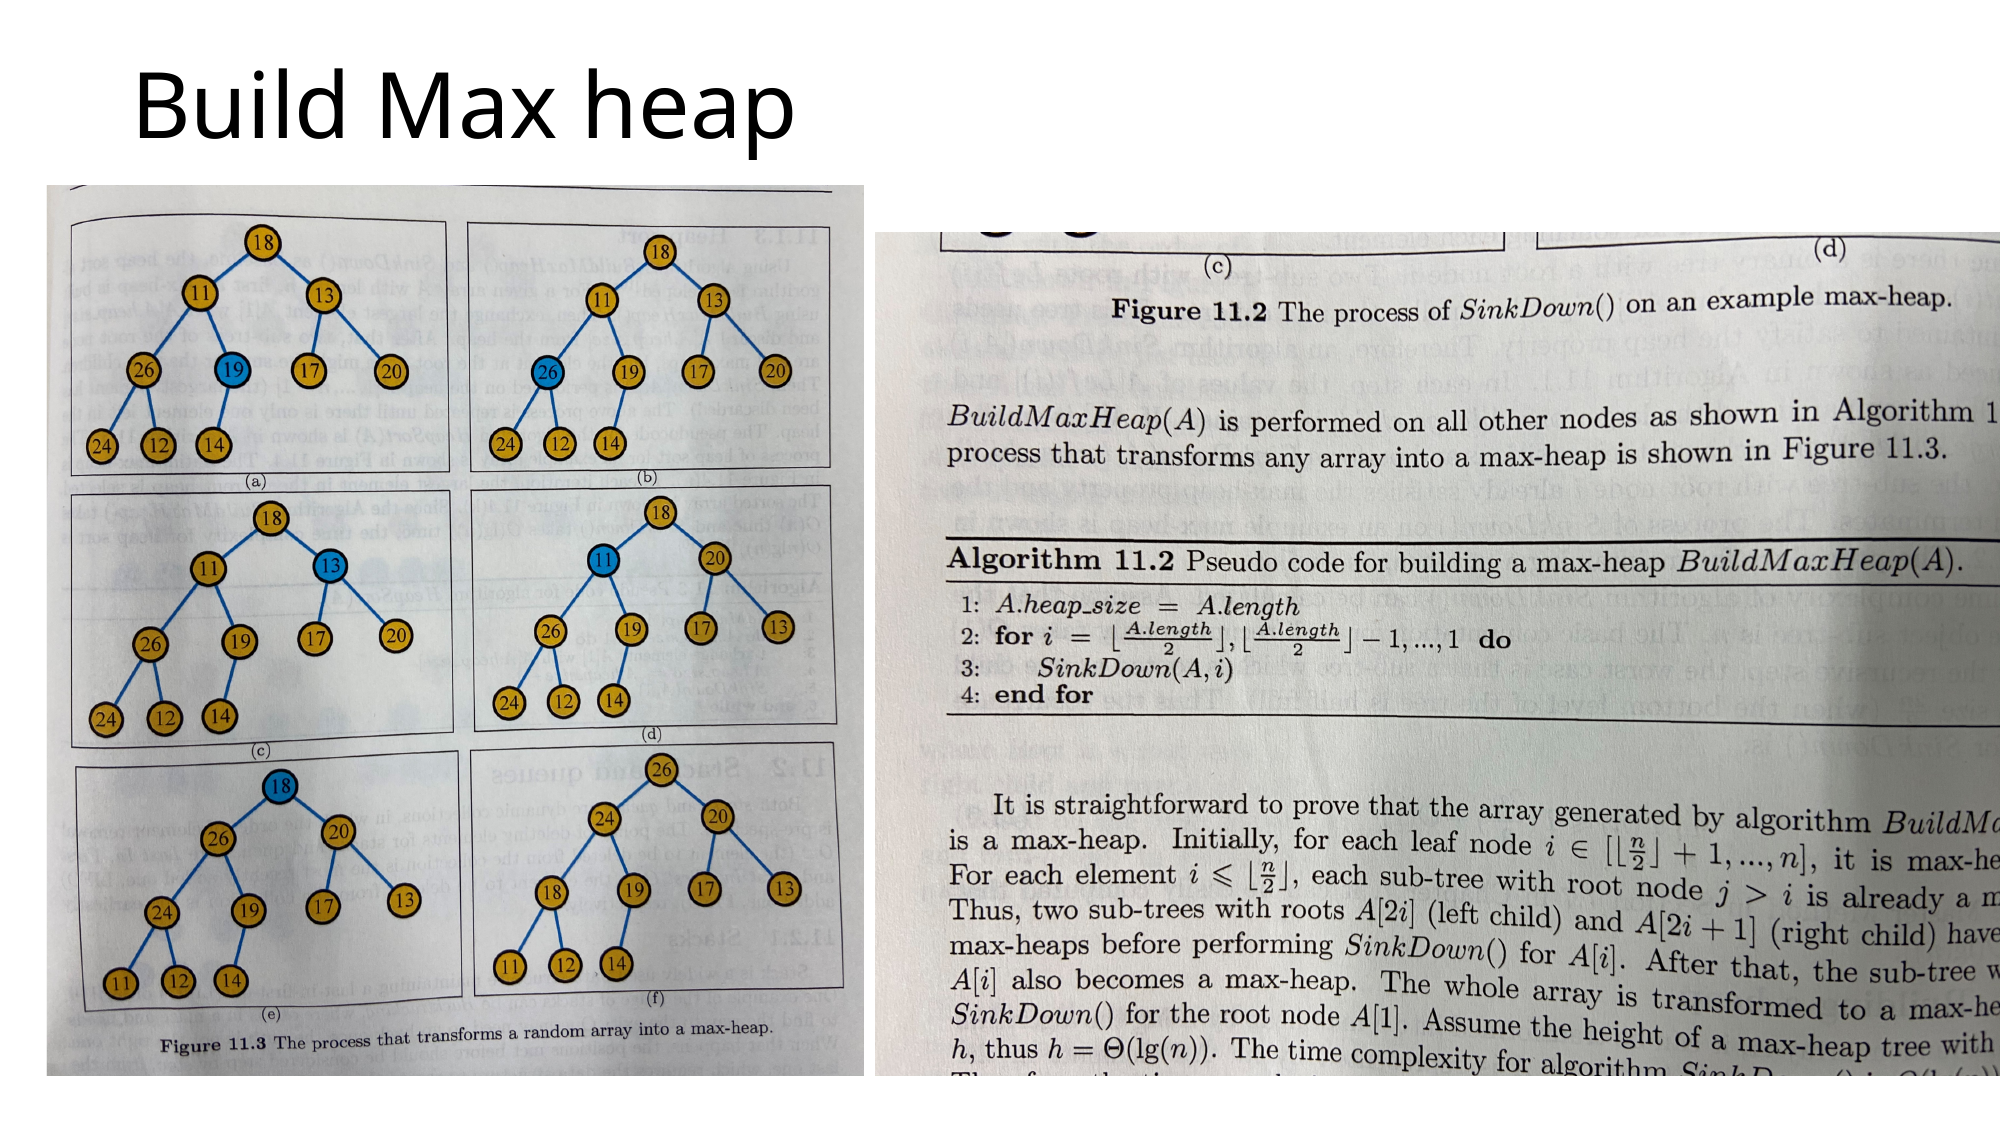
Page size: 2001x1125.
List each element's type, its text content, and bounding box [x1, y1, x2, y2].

picture [874, 232, 2000, 1076]
picture [47, 1040, 864, 1075]
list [9, 221, 901, 1040]
title Build Max heap [116, 0, 1842, 218]
picture [47, 185, 864, 221]
